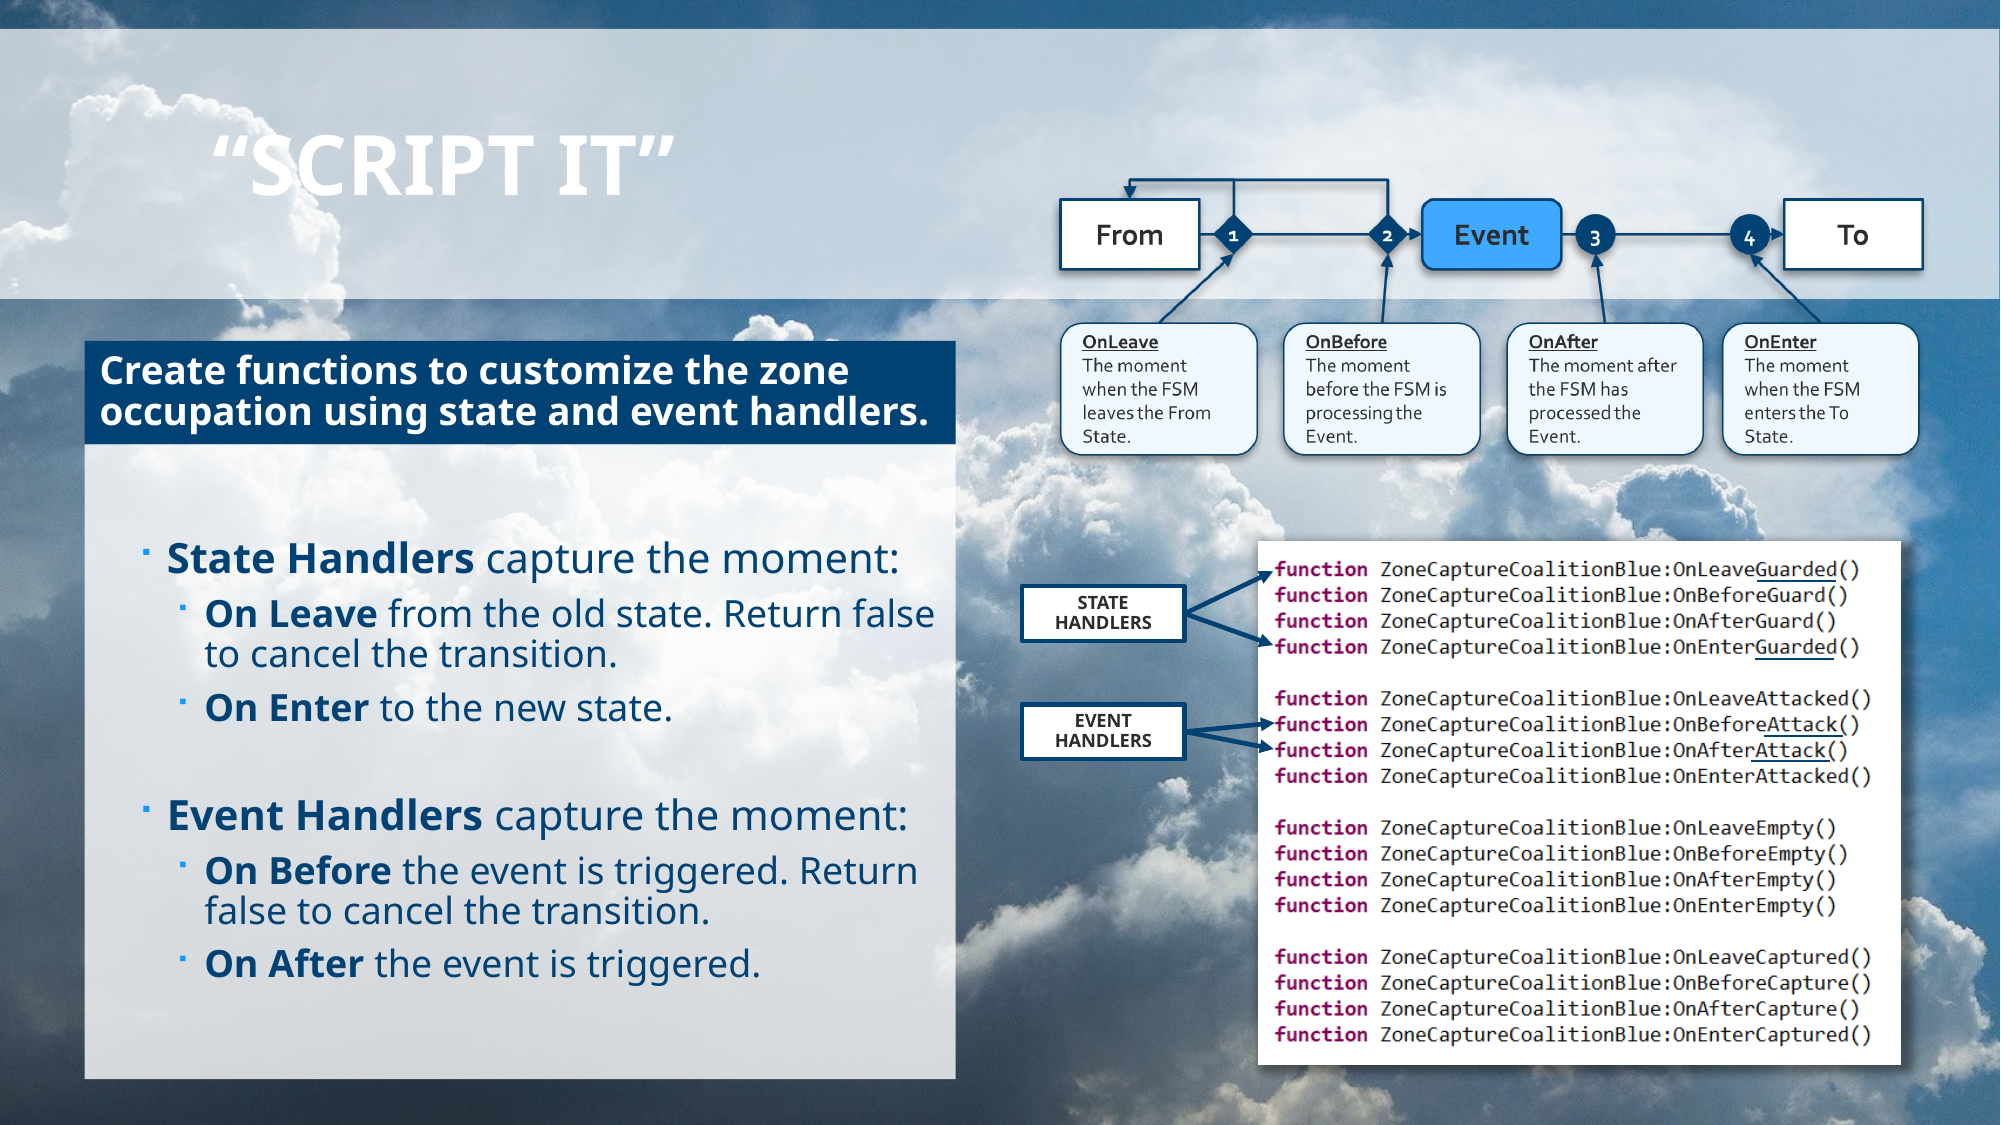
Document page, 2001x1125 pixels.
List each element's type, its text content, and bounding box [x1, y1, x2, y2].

title “script it” [197, 46, 1803, 295]
text_box STATE HANDLERS [1022, 586, 1177, 642]
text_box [1184, 613, 1274, 646]
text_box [1184, 731, 1274, 750]
picture [1258, 541, 1901, 1065]
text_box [1184, 722, 1275, 729]
text_box EVENT HANDLERS [1022, 704, 1185, 760]
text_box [1184, 571, 1274, 611]
picture [1058, 178, 1925, 460]
text_box Create functions to customize the zone occupation using state and event handlers. [84, 340, 956, 444]
text_box State Handlers capture the moment: On Leave from the old state. Return false to cancel the transition. On Enter to the new state. Event Handlers capture the moment: On Before the event is triggered. Return false to cancel the transition. On After the event is triggered. [84, 444, 956, 1080]
